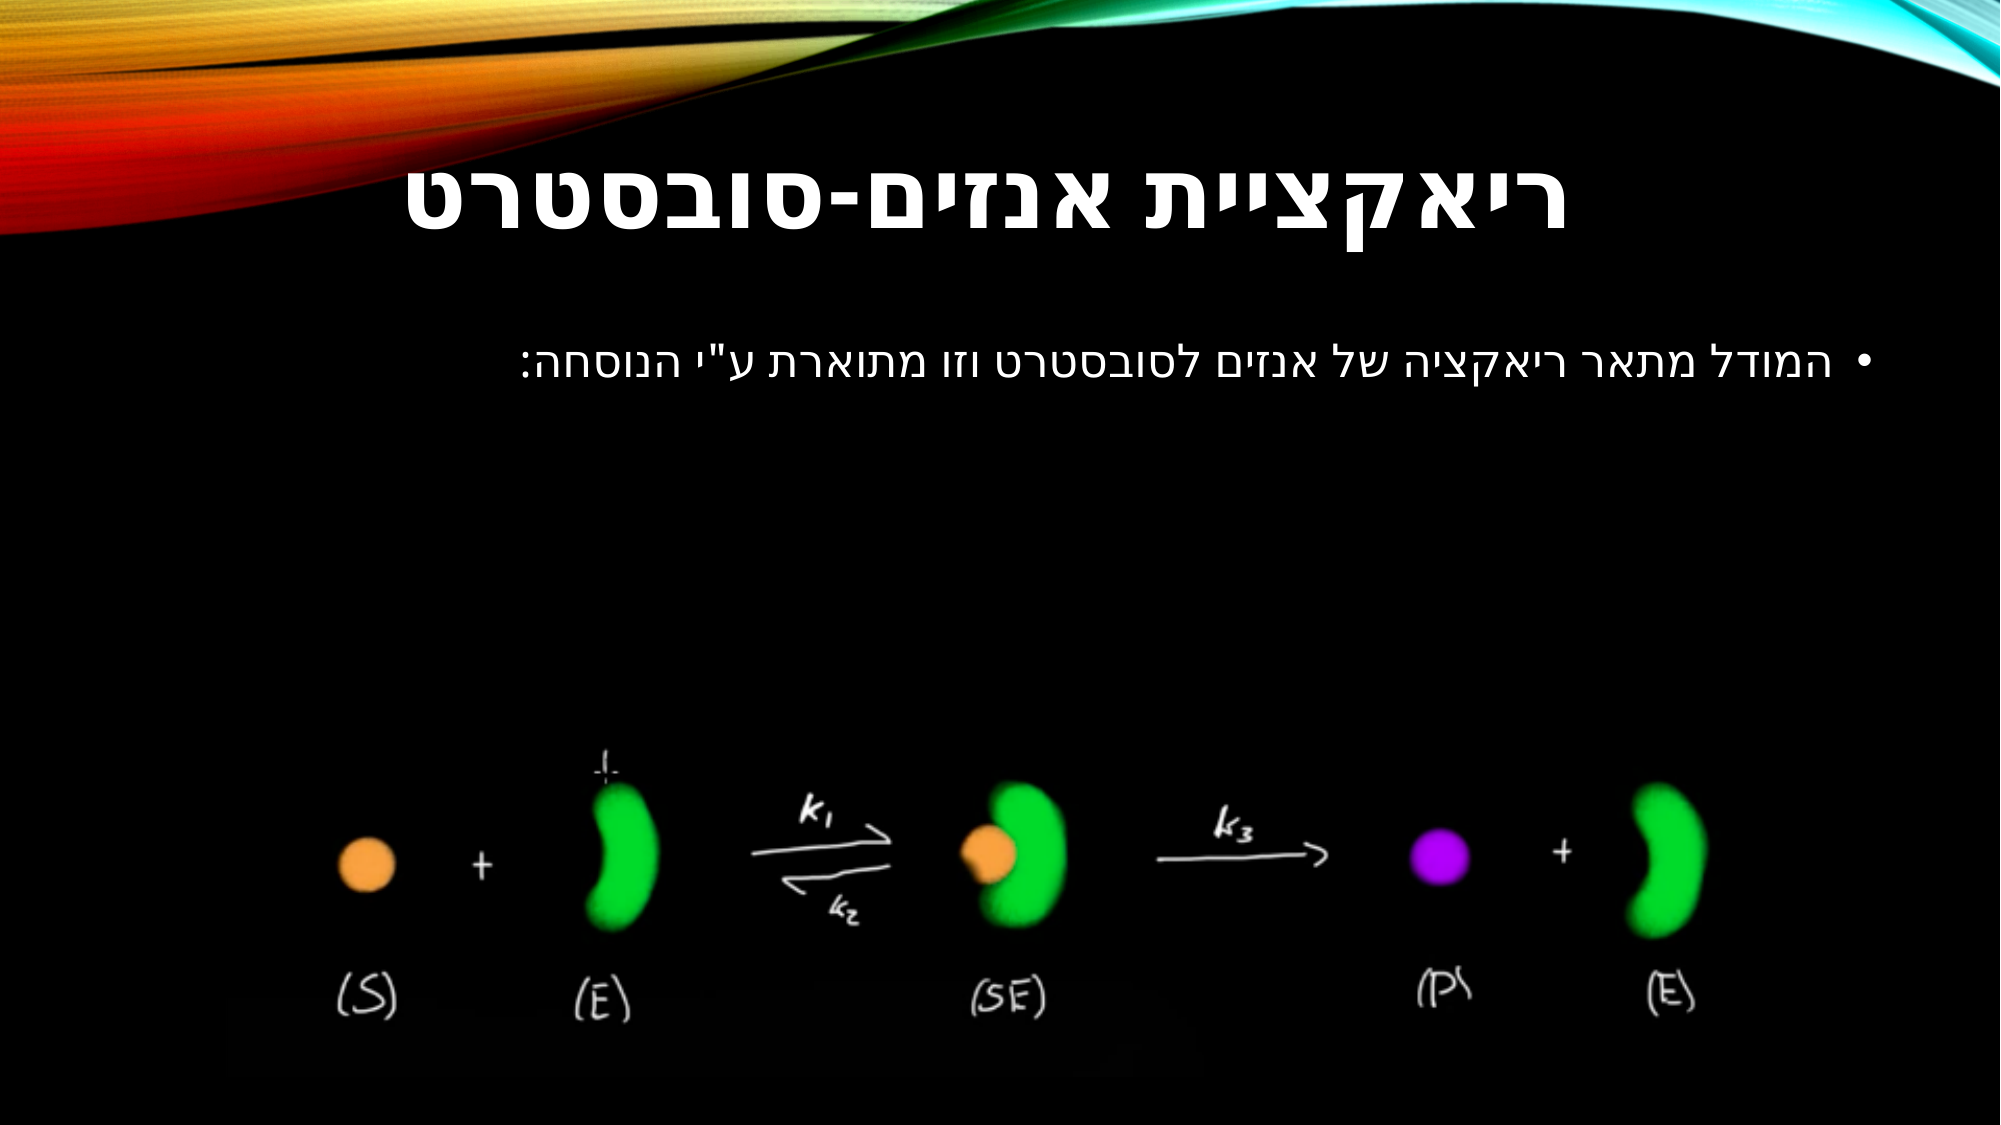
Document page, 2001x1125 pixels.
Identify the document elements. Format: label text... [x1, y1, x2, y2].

picture [226, 684, 1758, 1077]
picture [0, 0, 2000, 237]
title ריאקציית אנזים-סובסטרט [187, 89, 1813, 302]
